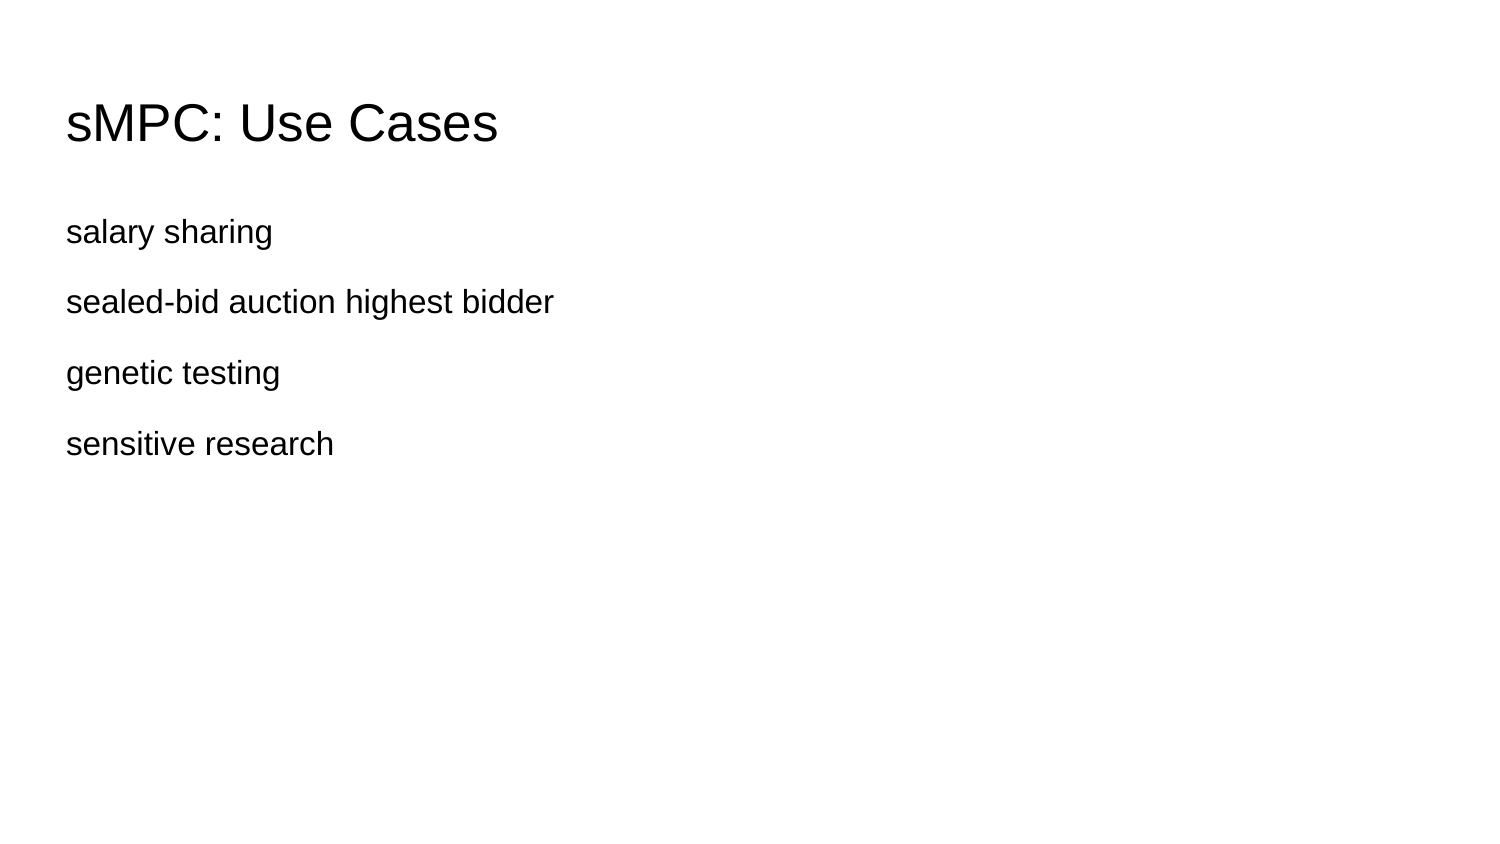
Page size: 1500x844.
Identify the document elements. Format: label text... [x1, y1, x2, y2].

title sMPC: Use Cases [51, 72, 1449, 167]
list salary sharing sealed-bid auction highest bidder genetic testing sensitive research [51, 189, 1449, 750]
